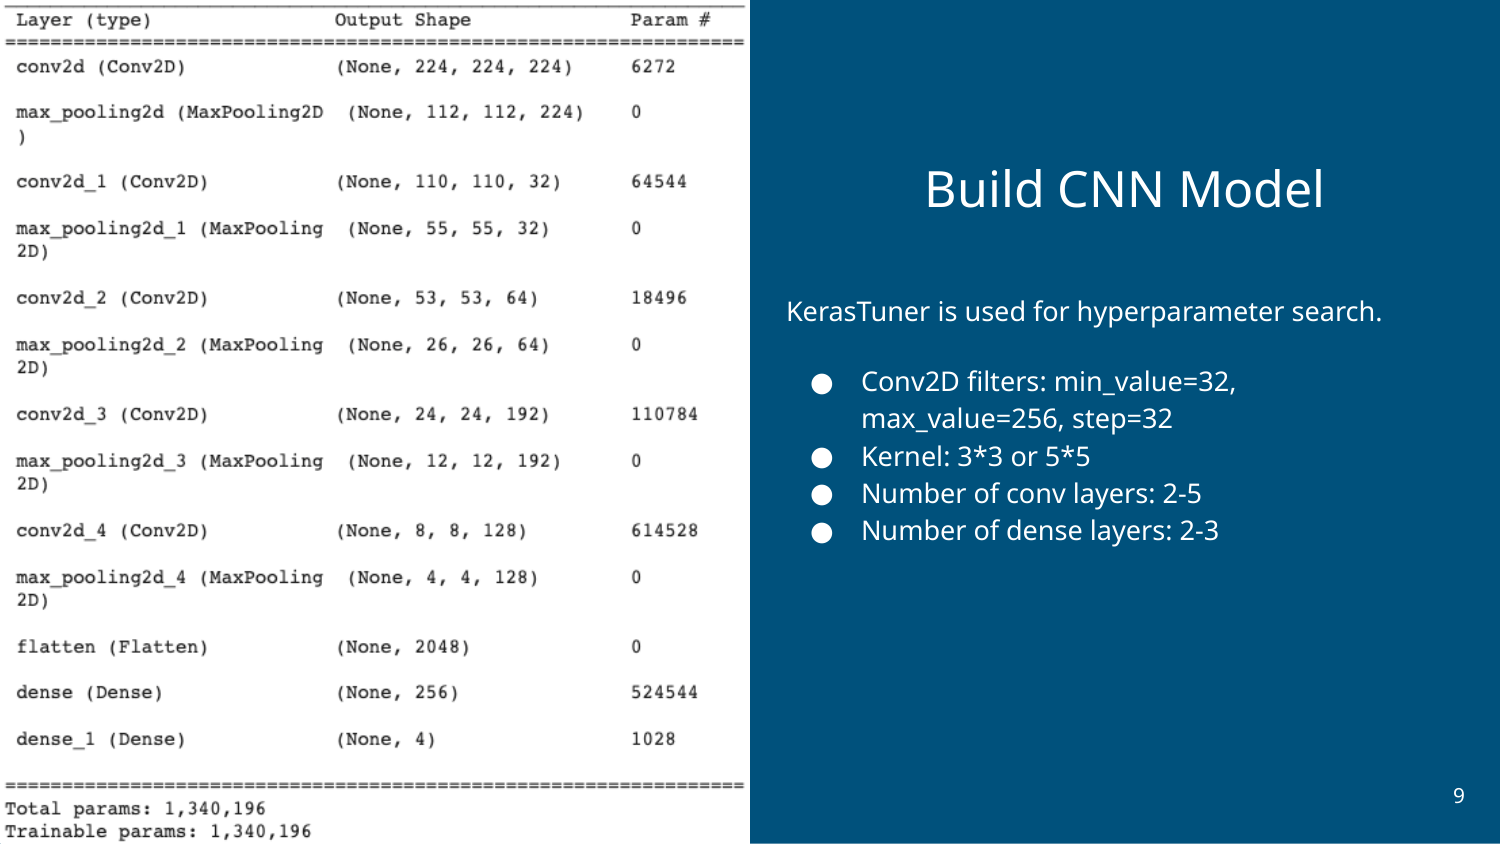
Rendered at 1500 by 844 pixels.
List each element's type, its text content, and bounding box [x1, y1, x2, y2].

title Build CNN Model [796, 38, 1455, 233]
picture [1, 0, 749, 844]
list KerasTuner is used for hyperparameter search. Conv2D filters: min_value=32, max_value=256, step=32 Kernel: 3*3 or 5*5 Number of conv layers: 2-5 Number of dense layers: 2-3 [770, 274, 1430, 765]
slide_number 9 [1389, 764, 1480, 830]
